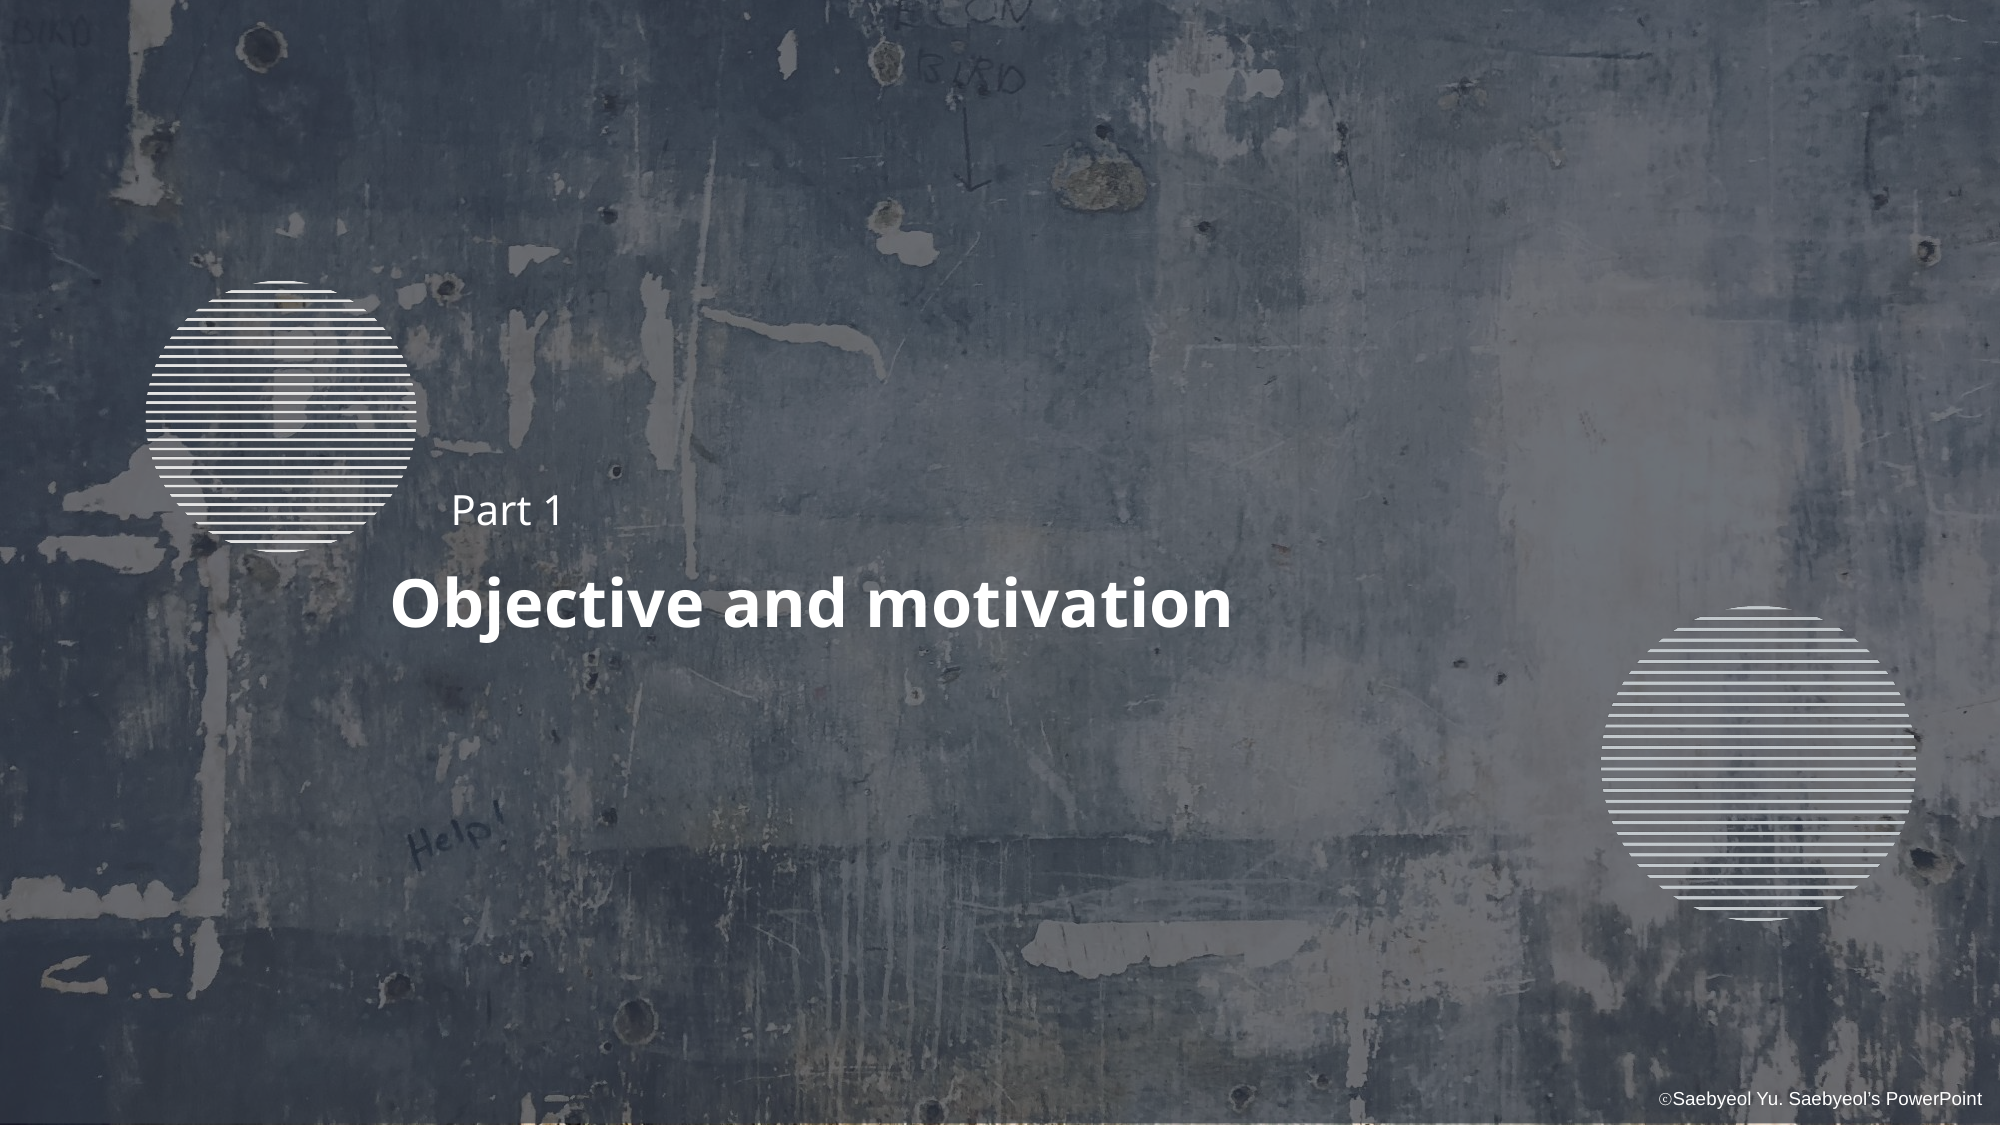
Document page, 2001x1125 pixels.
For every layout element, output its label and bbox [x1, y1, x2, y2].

text_box [442, 476, 1182, 649]
picture [0, 0, 2000, 1125]
